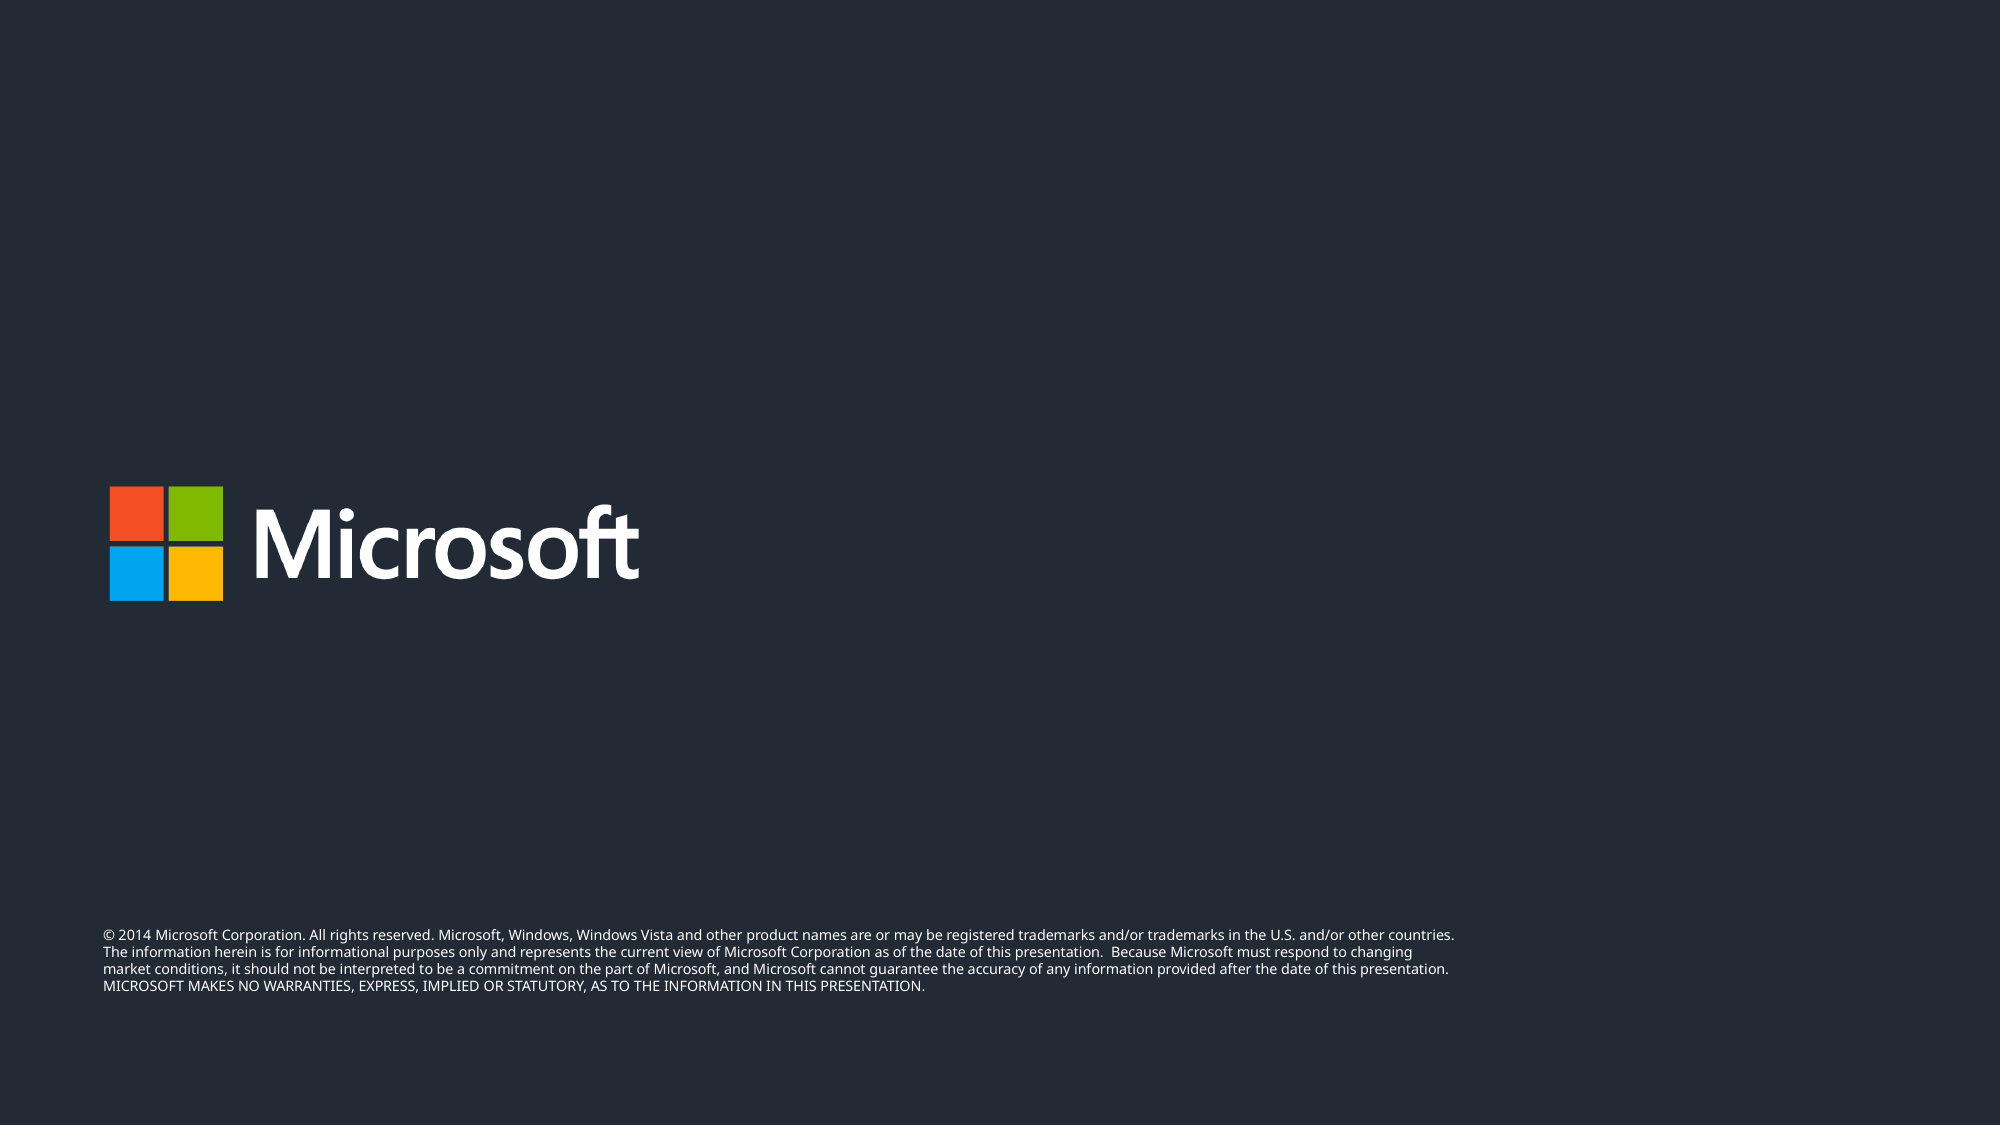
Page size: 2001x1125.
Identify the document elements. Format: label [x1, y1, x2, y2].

picture [109, 486, 639, 601]
